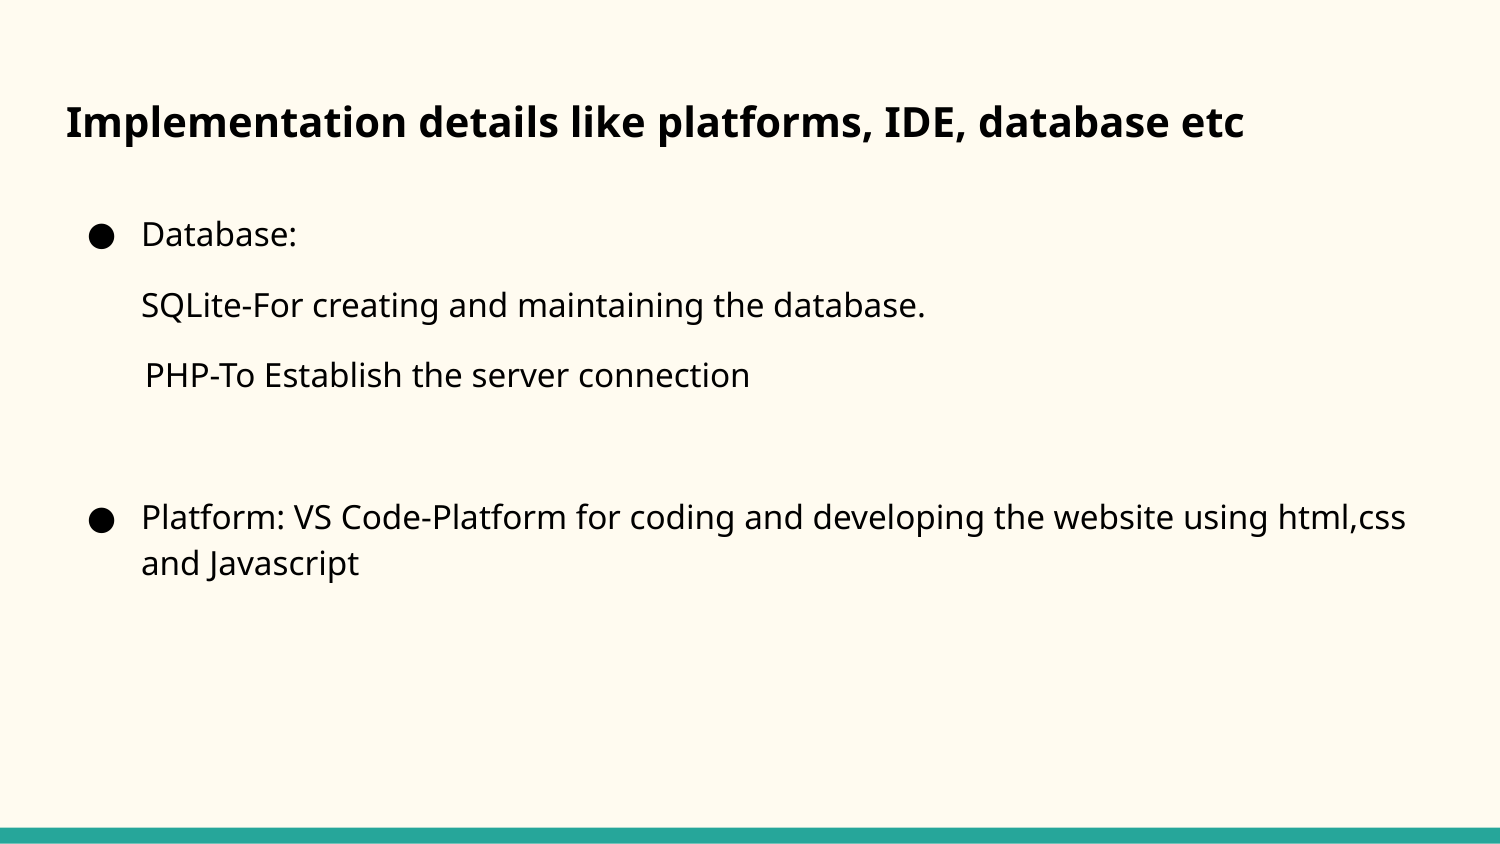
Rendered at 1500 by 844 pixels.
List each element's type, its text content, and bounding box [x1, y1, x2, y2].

title Implementation details like platforms, IDE, database etc [51, 72, 1449, 174]
list Database: SQLite-For creating and maintaining the database. PHP-To Establish the server connection Platform: VS Code-Platform for coding and developing the website using html,css and Javascript [51, 192, 1449, 750]
